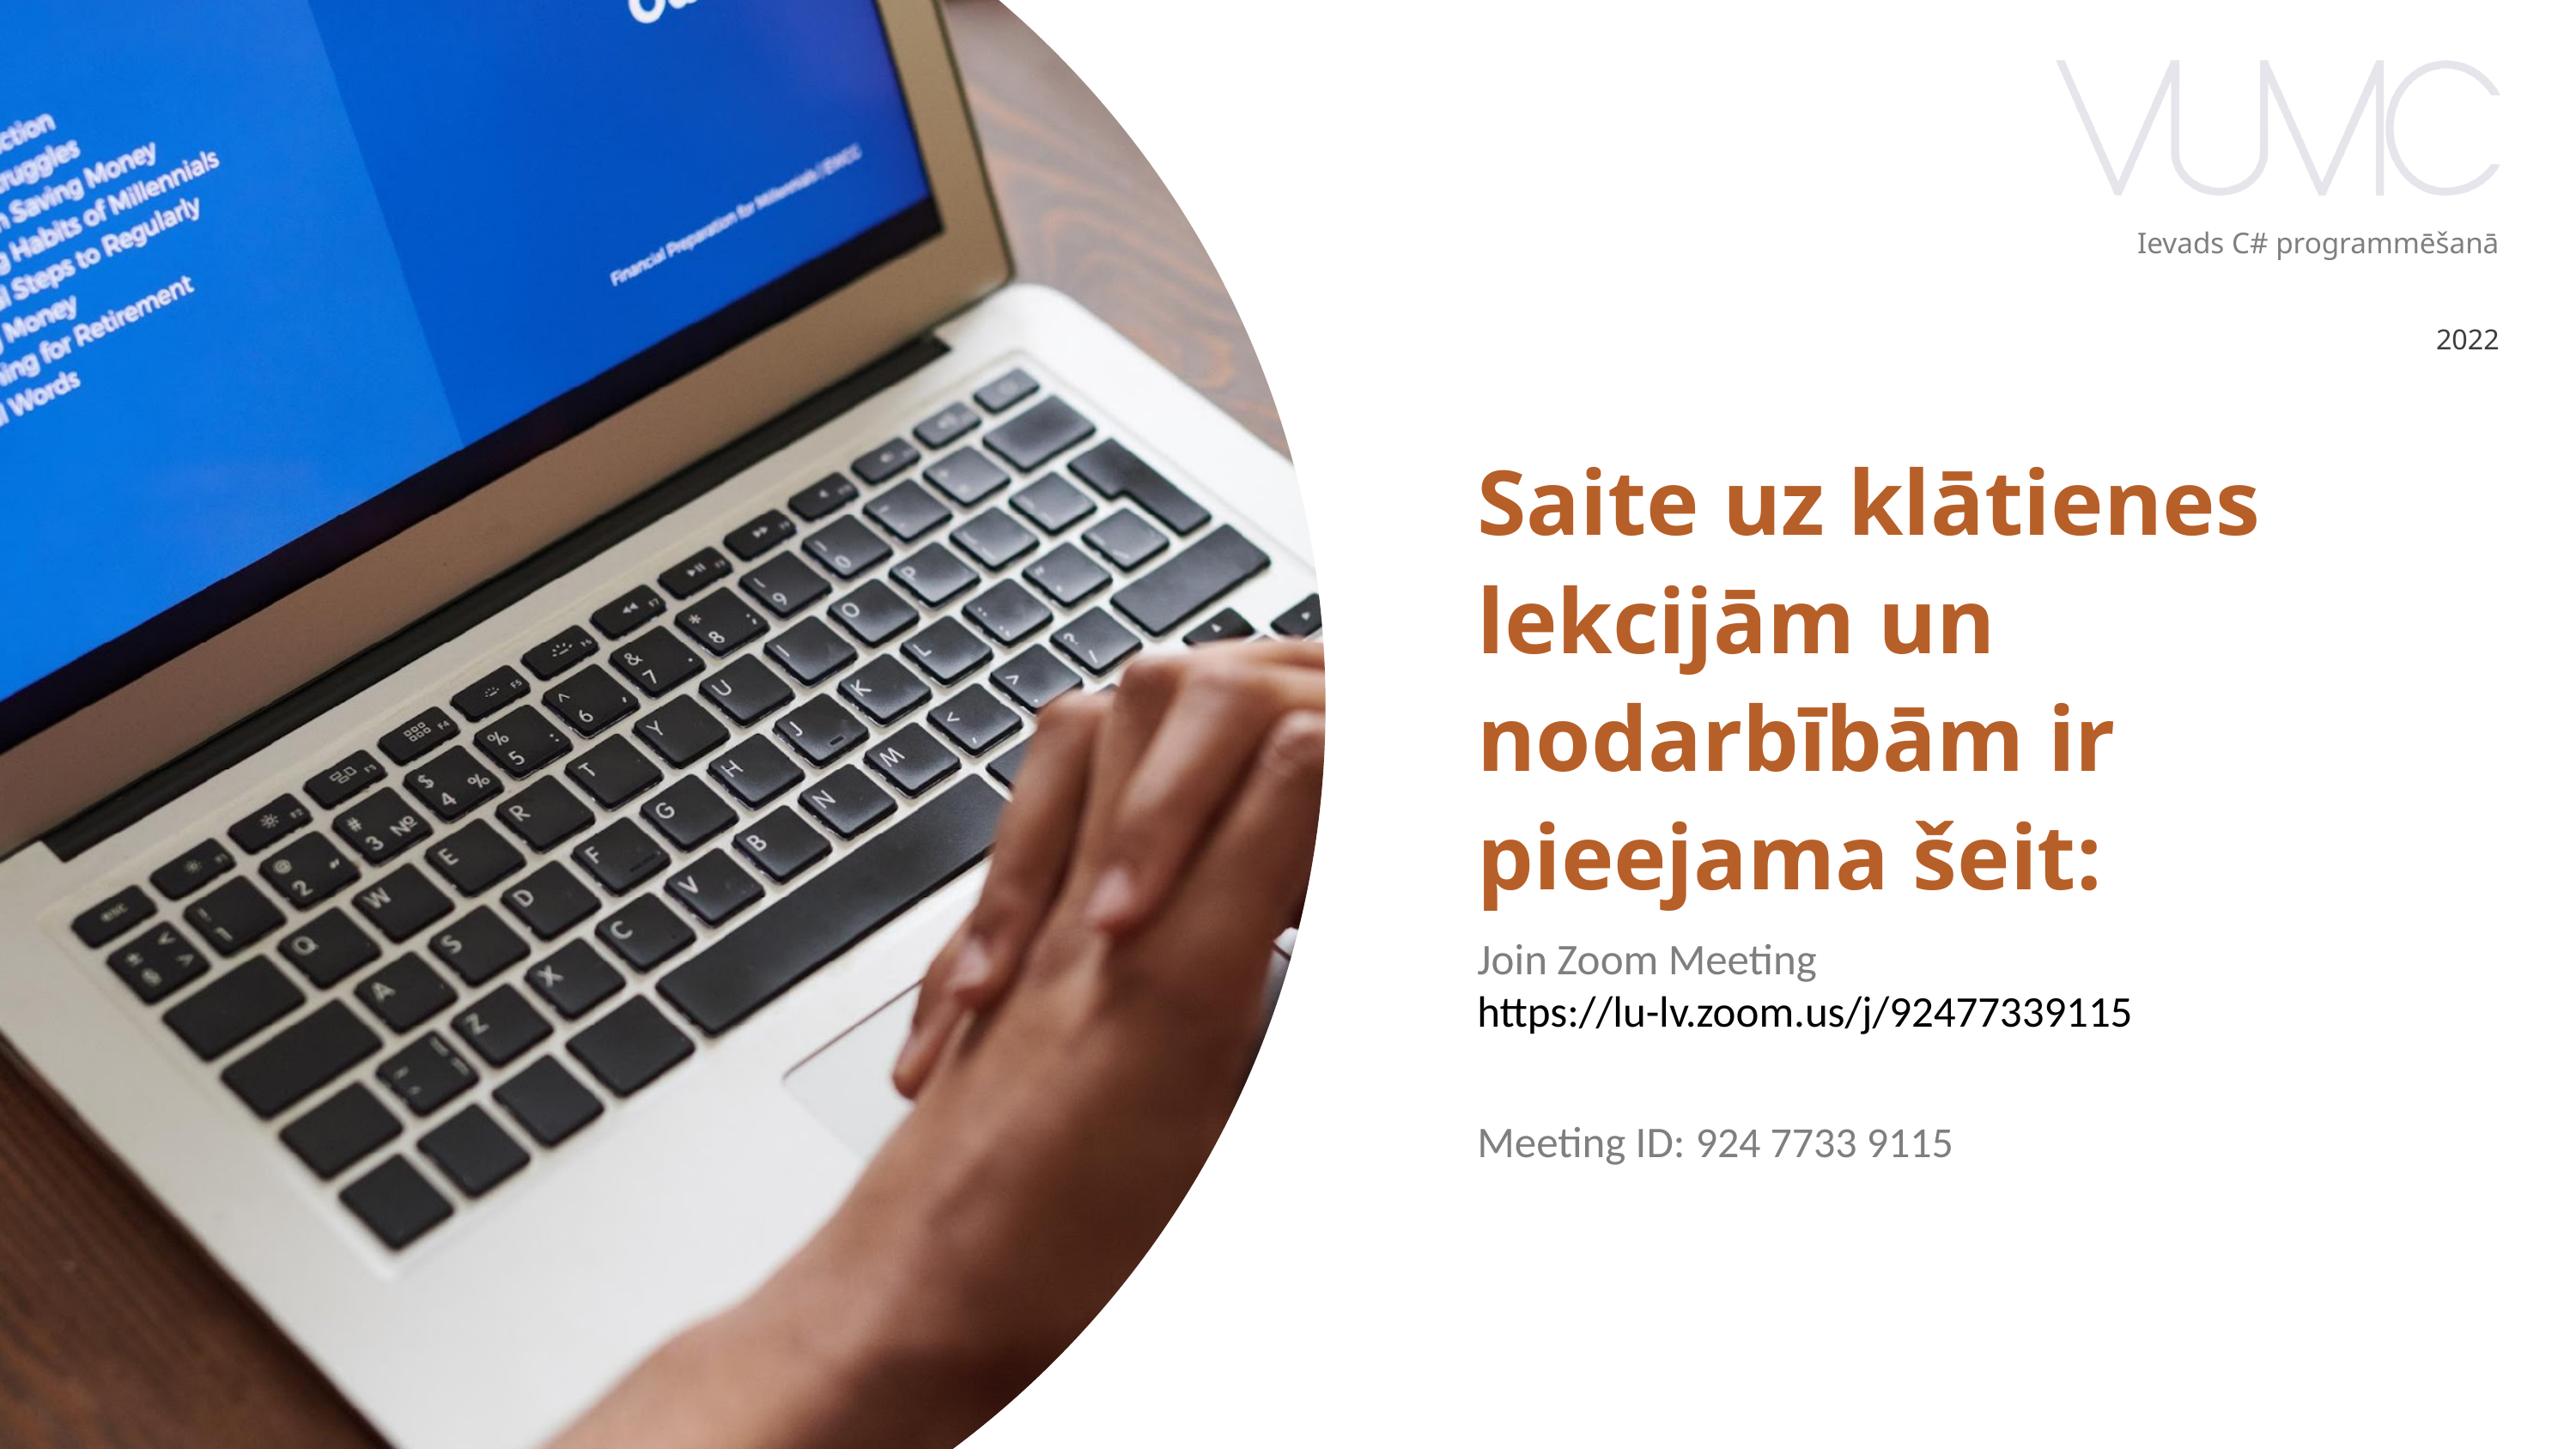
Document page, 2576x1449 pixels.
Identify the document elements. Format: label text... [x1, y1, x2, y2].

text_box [1477, 435, 2432, 1307]
text_box [0, 0, 1326, 1449]
text_box Ievads C# programmēšanā 2022 [1767, 225, 2500, 355]
picture [2056, 60, 2500, 197]
